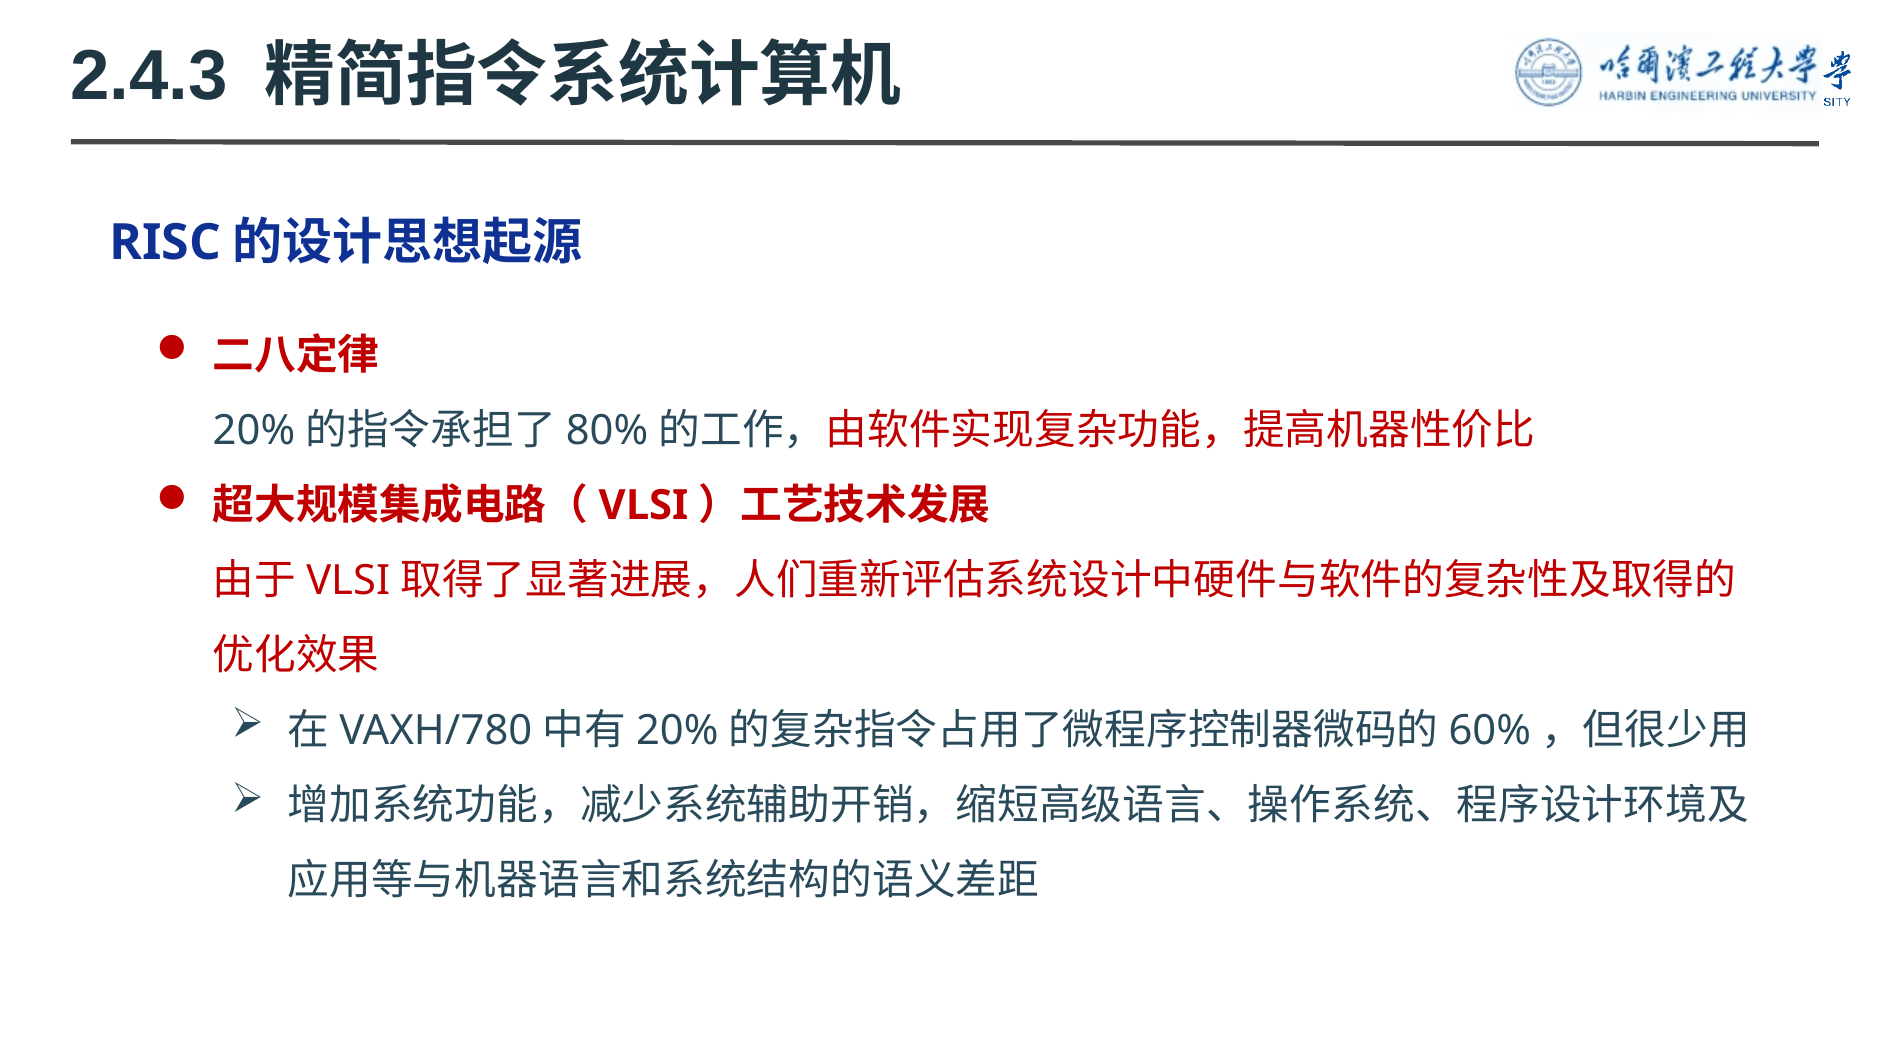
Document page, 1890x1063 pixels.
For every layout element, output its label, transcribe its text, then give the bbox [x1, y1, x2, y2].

picture [1511, 28, 1865, 128]
text_box 2.4.3 精简指令系统计算机 [70, 23, 1493, 118]
text_box 二八定律 20%的指令承担了80%的工作，由软件实现复杂功能，提高机器性价比 超大规模集成电路（VLSI）工艺技术发展 由于VLSI取得了显著进展，人们重新评估系统设计中硬件与软件的复杂性及取得的优化效果 在VAXH/780中有20%的复杂指令占用了微程序控制器微码的60%，但很少用 增加系统功能，减少系统辅助开销，缩短高级语言、操作系统、程序设计环境及应用等与机器语言和系统结构的语义差距 [141, 295, 1784, 910]
text_box RISC的设计思想起源 [94, 171, 1890, 277]
